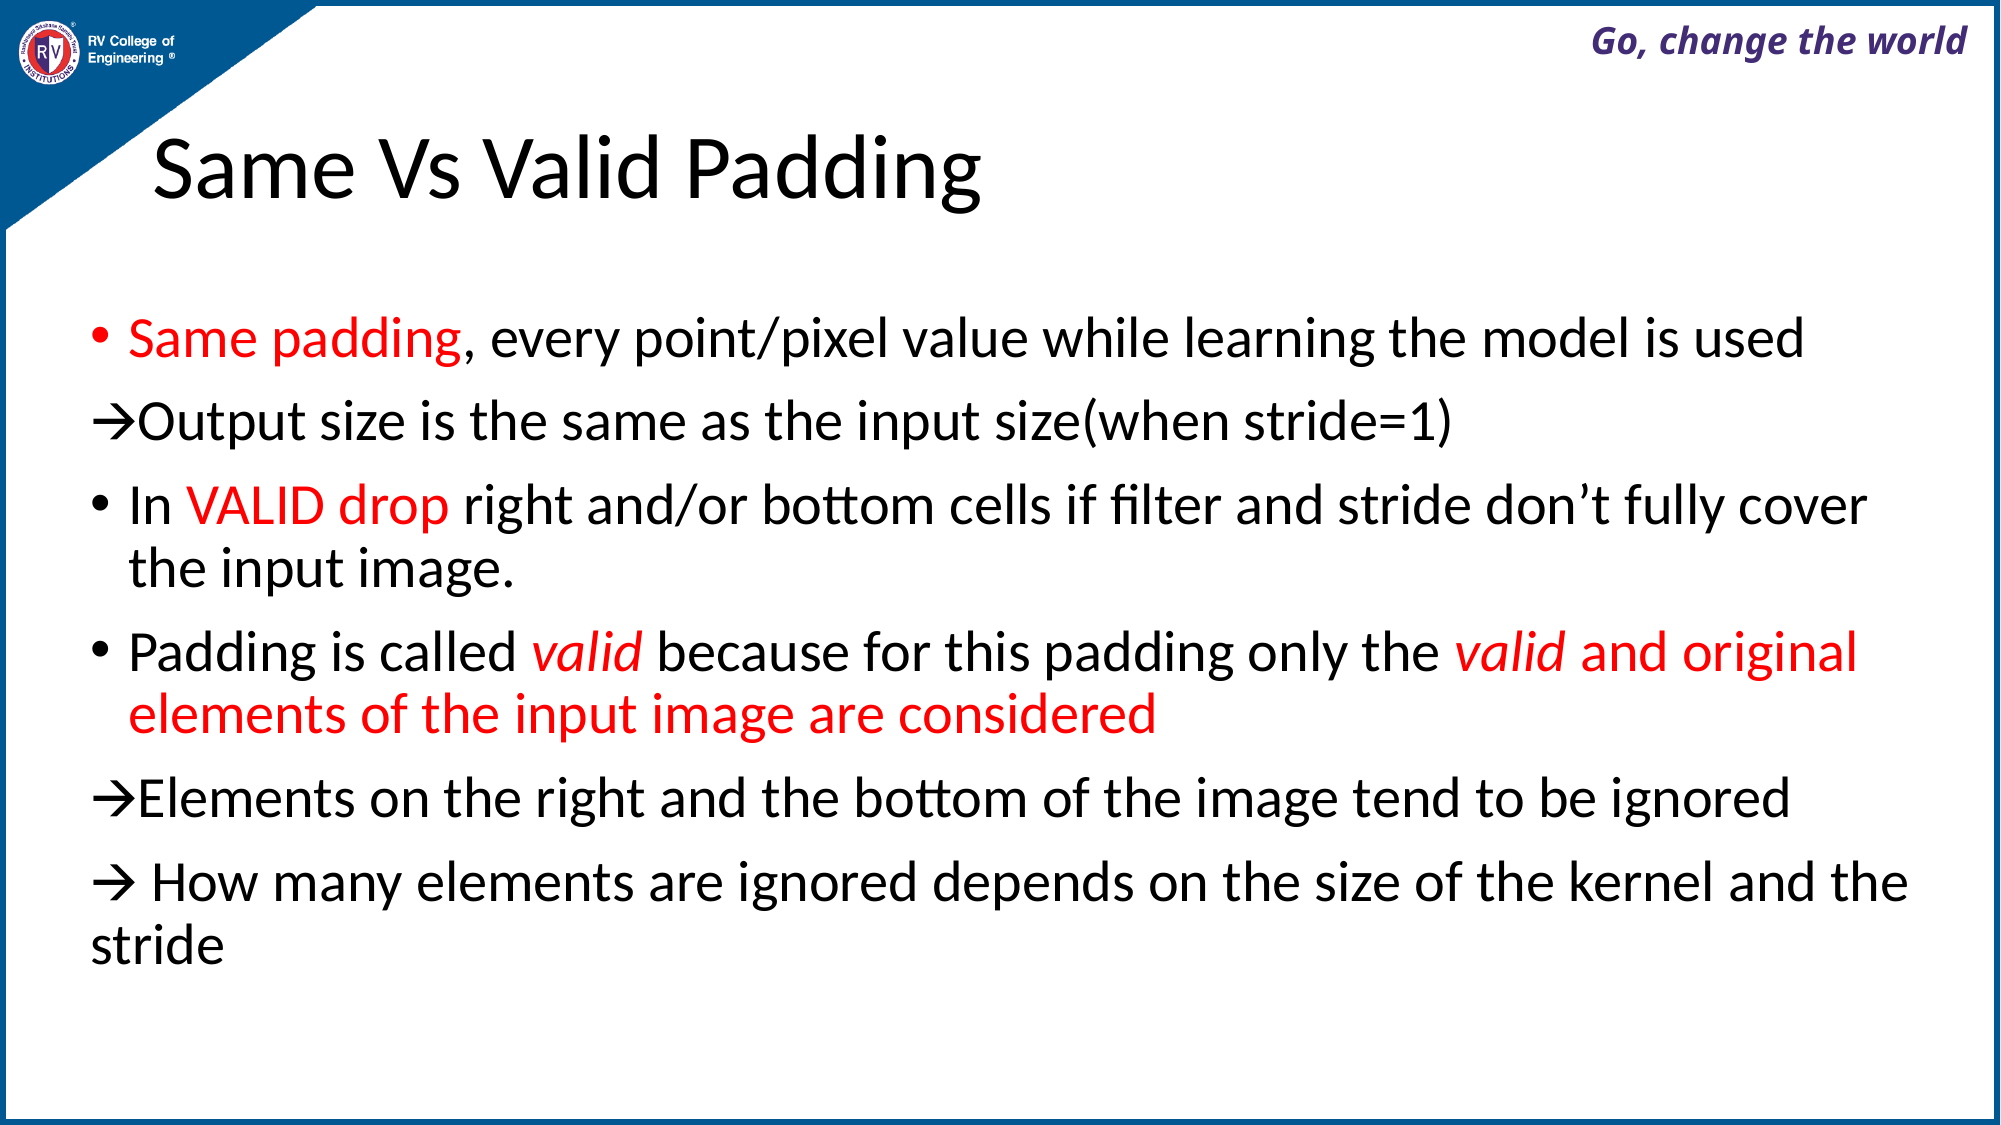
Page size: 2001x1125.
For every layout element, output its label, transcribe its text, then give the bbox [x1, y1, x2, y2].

picture [2, 6, 316, 232]
title Same Vs Valid Padding [137, 59, 1863, 278]
list Same padding, every point/pixel value while learning the model is used 🡪Output size is the same as the input size(when stride=1) In VALID drop right and/or bottom cells if filter and stride don’t fully cover the input image. Padding is called valid because for this padding only the valid and original elements of the input image are considered 🡪Elements on the right and the bottom of the image tend to be ignored 🡪 How many elements are ignored depends on the size of the kernel and the stride [75, 299, 1965, 1014]
